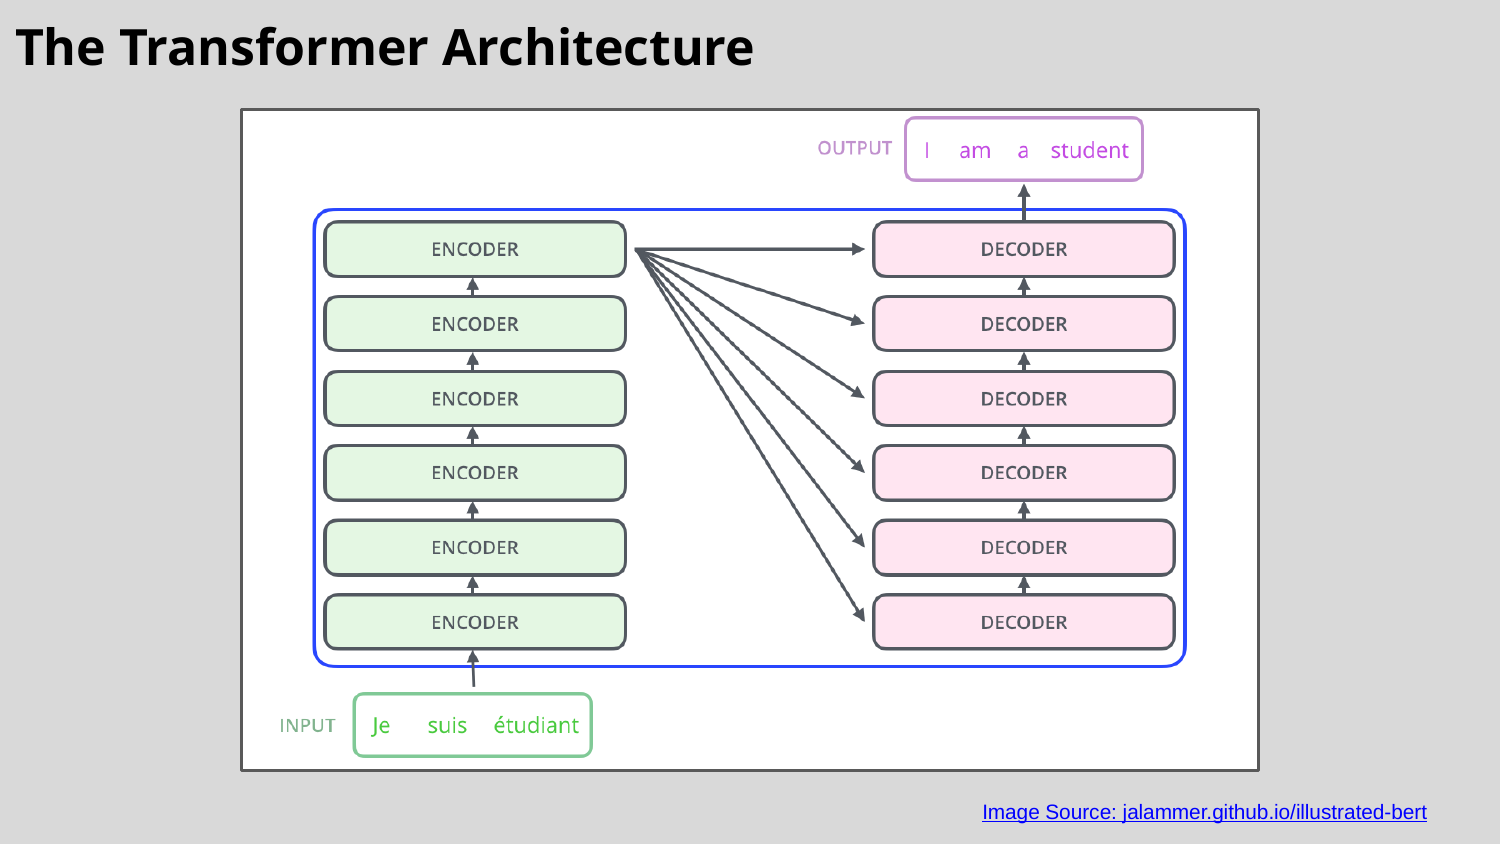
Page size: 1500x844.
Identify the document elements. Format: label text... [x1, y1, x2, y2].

text_box Image Source: jalammer.github.io/illustrated-bert [928, 784, 1443, 836]
title The Transformer Architecture [0, 0, 1350, 98]
picture [242, 110, 1258, 769]
